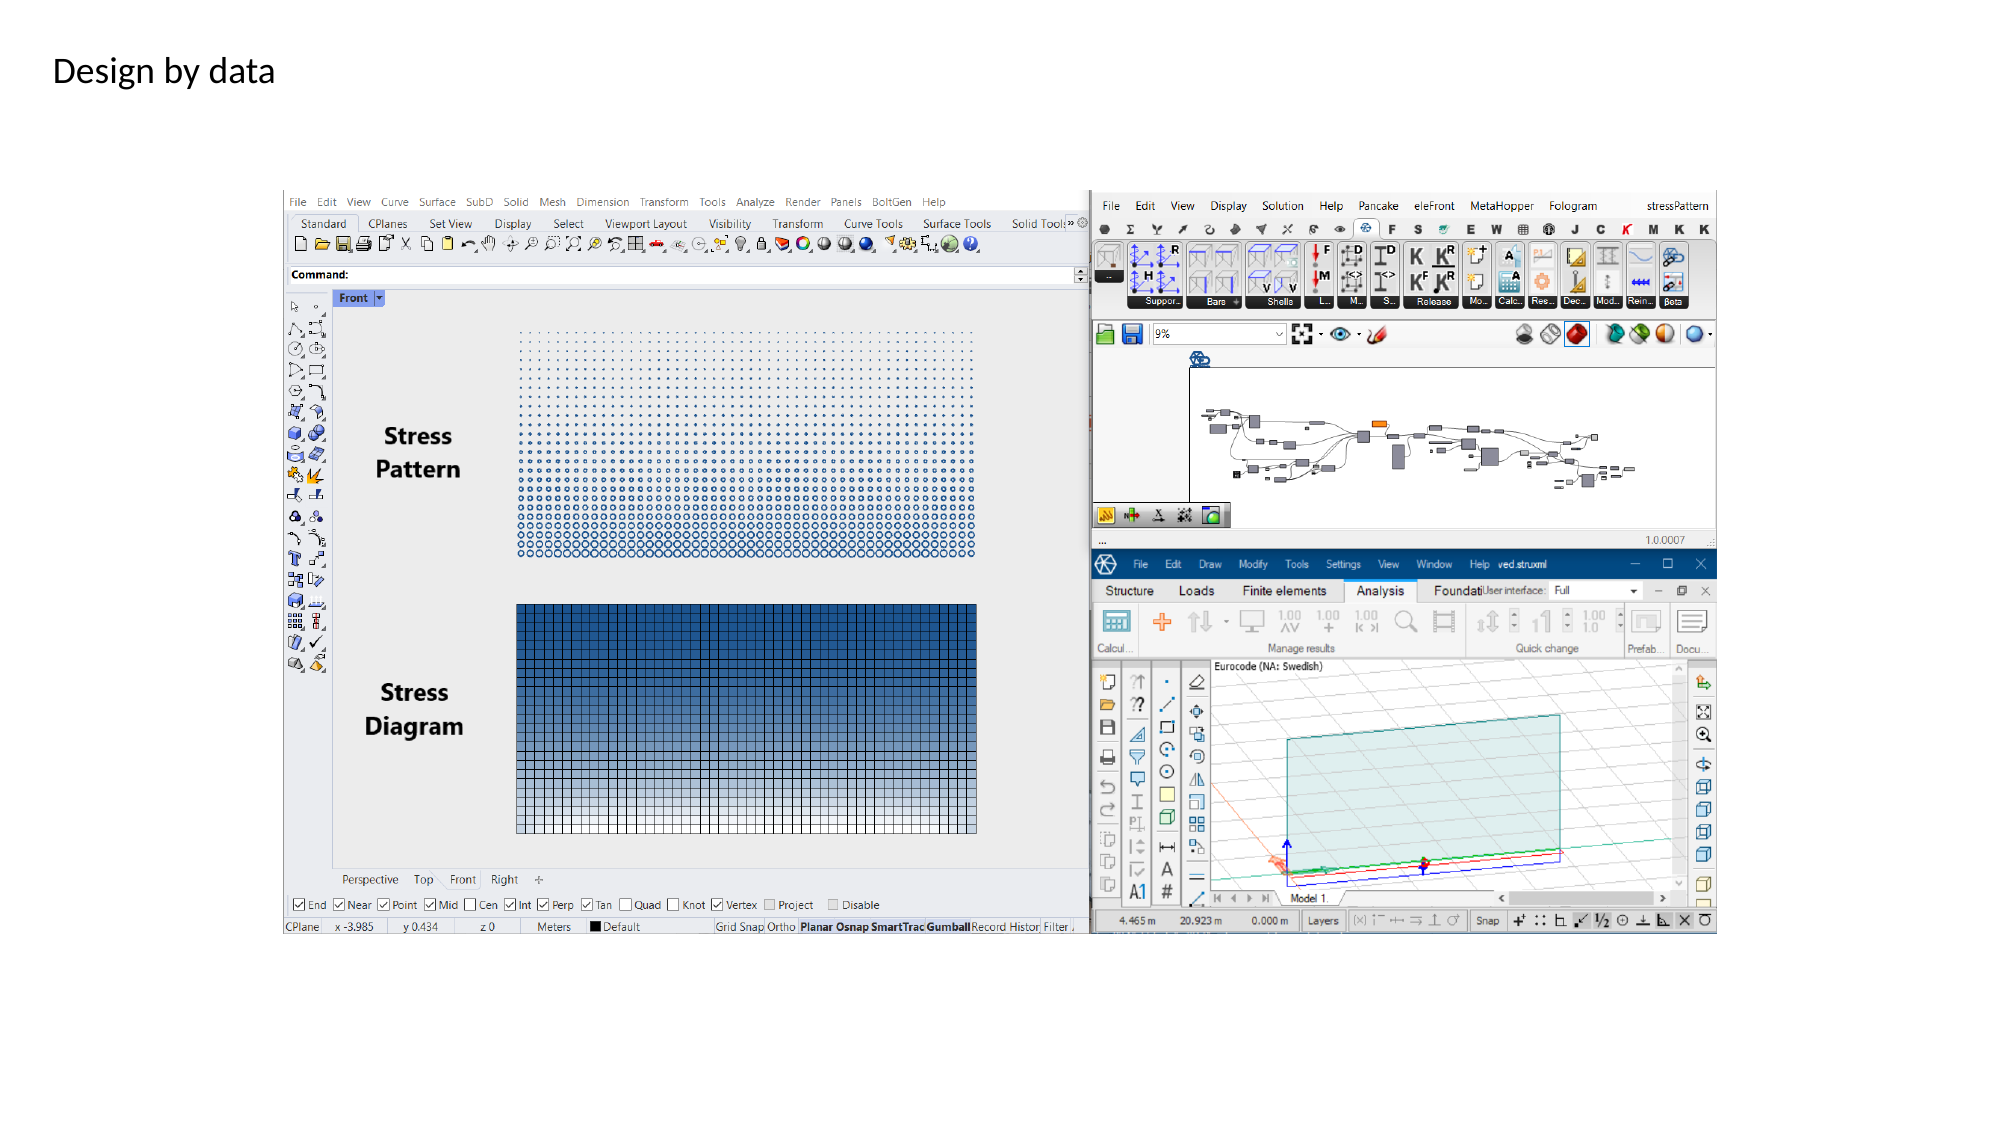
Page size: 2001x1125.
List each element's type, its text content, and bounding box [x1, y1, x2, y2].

text_box Design by data [38, 38, 565, 98]
picture [283, 190, 1717, 934]
